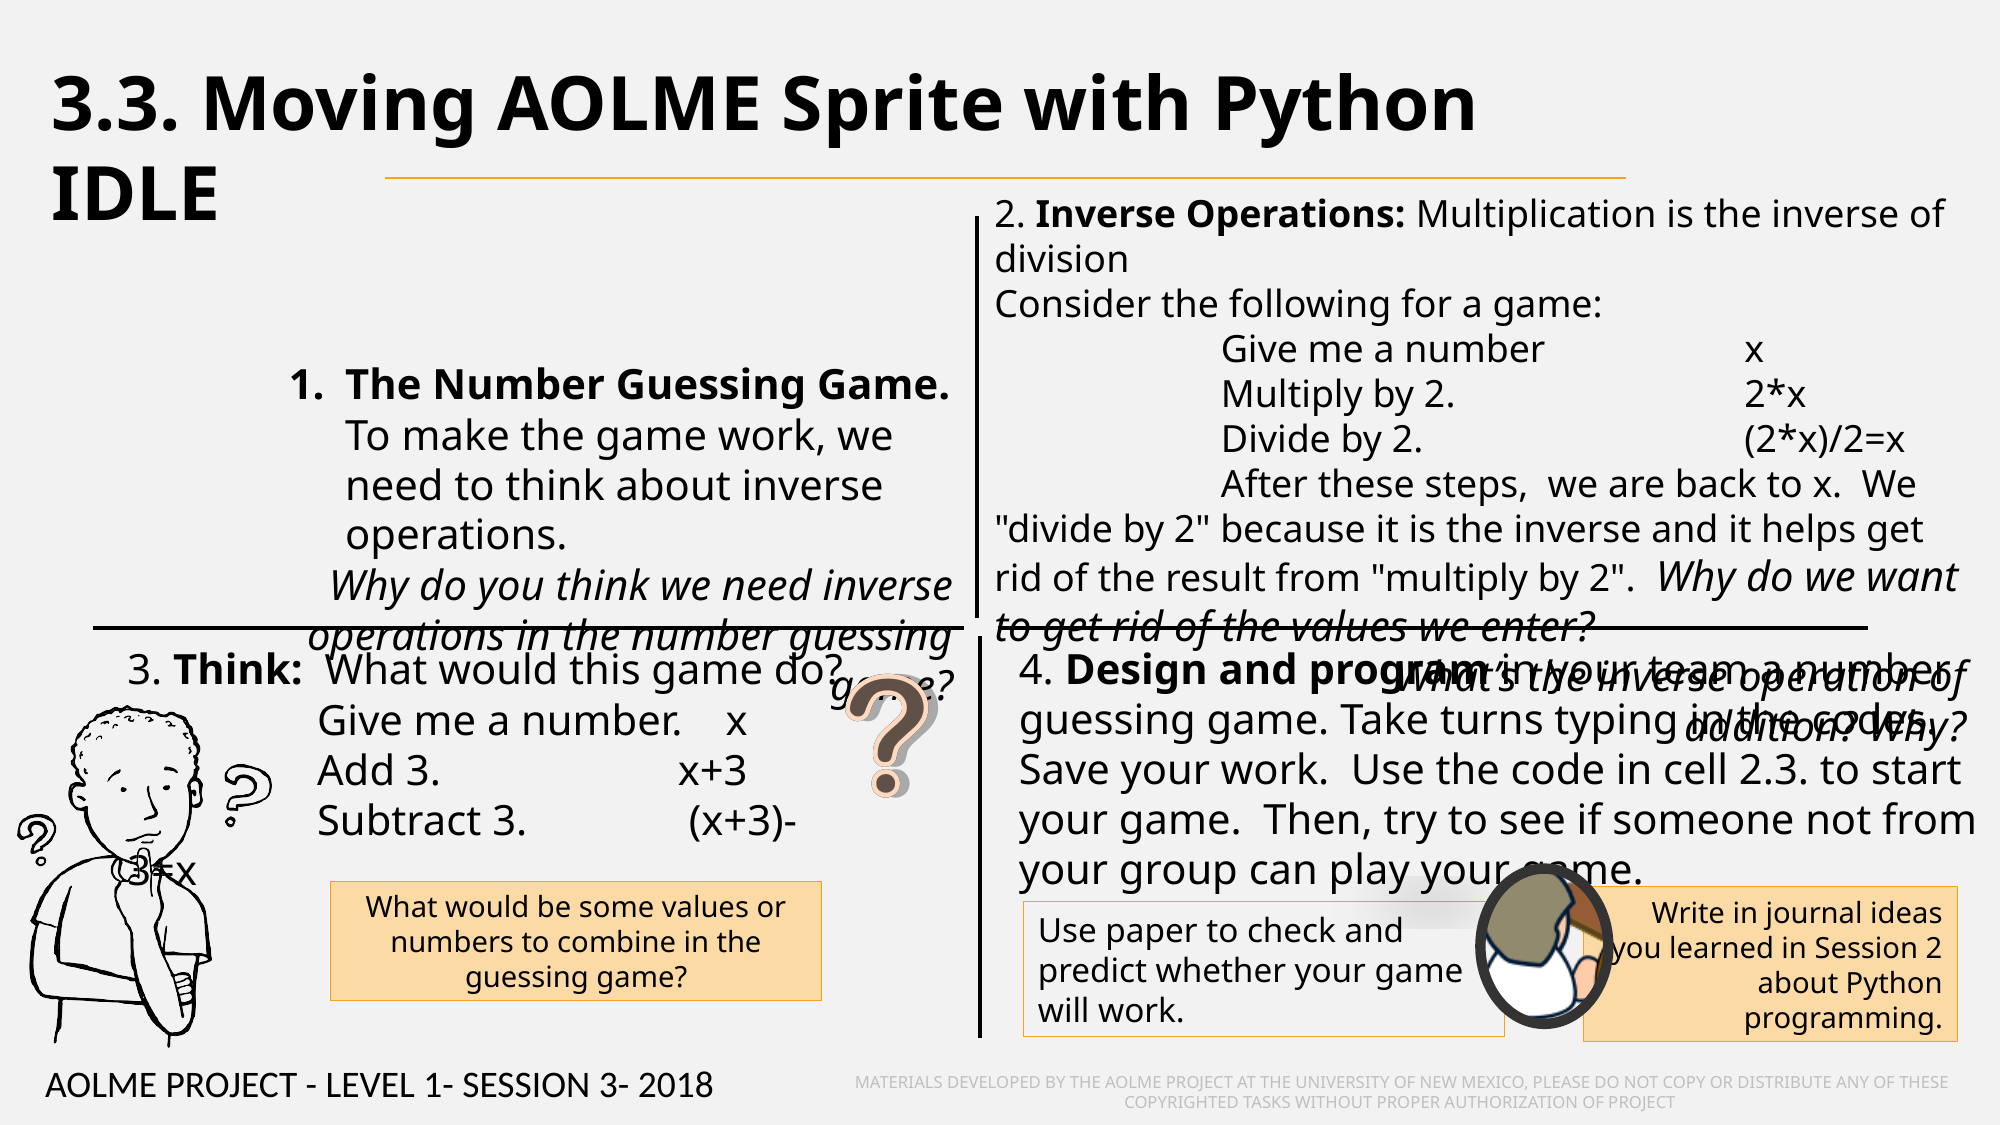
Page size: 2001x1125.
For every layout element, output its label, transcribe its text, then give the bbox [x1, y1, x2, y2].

text_box AOLME PROJECT - LEVEL 1- SESSION 3- 2018 [30, 1053, 740, 1113]
text_box 3.3. Moving AOLME Sprite with Python IDLE [37, 47, 1672, 243]
text_box 2. Inverse Operations: Multiplication is the inverse of division Consider the following for a game: Give me a number x Multiply by 2. 2*x Divide by 2. (2*x)/2=x After these steps, we are back to x. We "divide by 2" because it is the inverse and it helps get rid of the result from "multiply by 2". Why do we want to get rid of the values we enter? What’s the inverse operation of addition? Why? [979, 182, 1982, 758]
picture [17, 705, 272, 1048]
text_box Write in journal ideas you learned in Session 2 about Python programming. [1583, 901, 1958, 1042]
picture [837, 661, 952, 809]
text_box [93, 215, 1868, 1038]
picture [1480, 868, 1609, 1024]
text_box 4. Design and program in your team a number guessing game. Take turns typing in the codes. Save your work. Use the code in cell 2.3. to start your game. Then, try to see if someone not from your group can play your game. [1868, 765, 2000, 901]
text_box 4. Design and program in your team a number guessing game. Take turns typing in the codes. Save your work. Use the code in cell 2.3. to start your game. Then, try to see if someone not from your group can play your game. [1868, 635, 2000, 764]
text_box MATERIALS DEVELOPED BY THE AOLME PROJECT AT THE UNIVERSITY OF NEW MEXICO, PLEASE DO NOT COPY OR DISTRIBUTE ANY OF THESE COPYRIGHTED TASKS WITHOUT PROPER AUTHORIZATION OF PROJECT [808, 1064, 1997, 1120]
